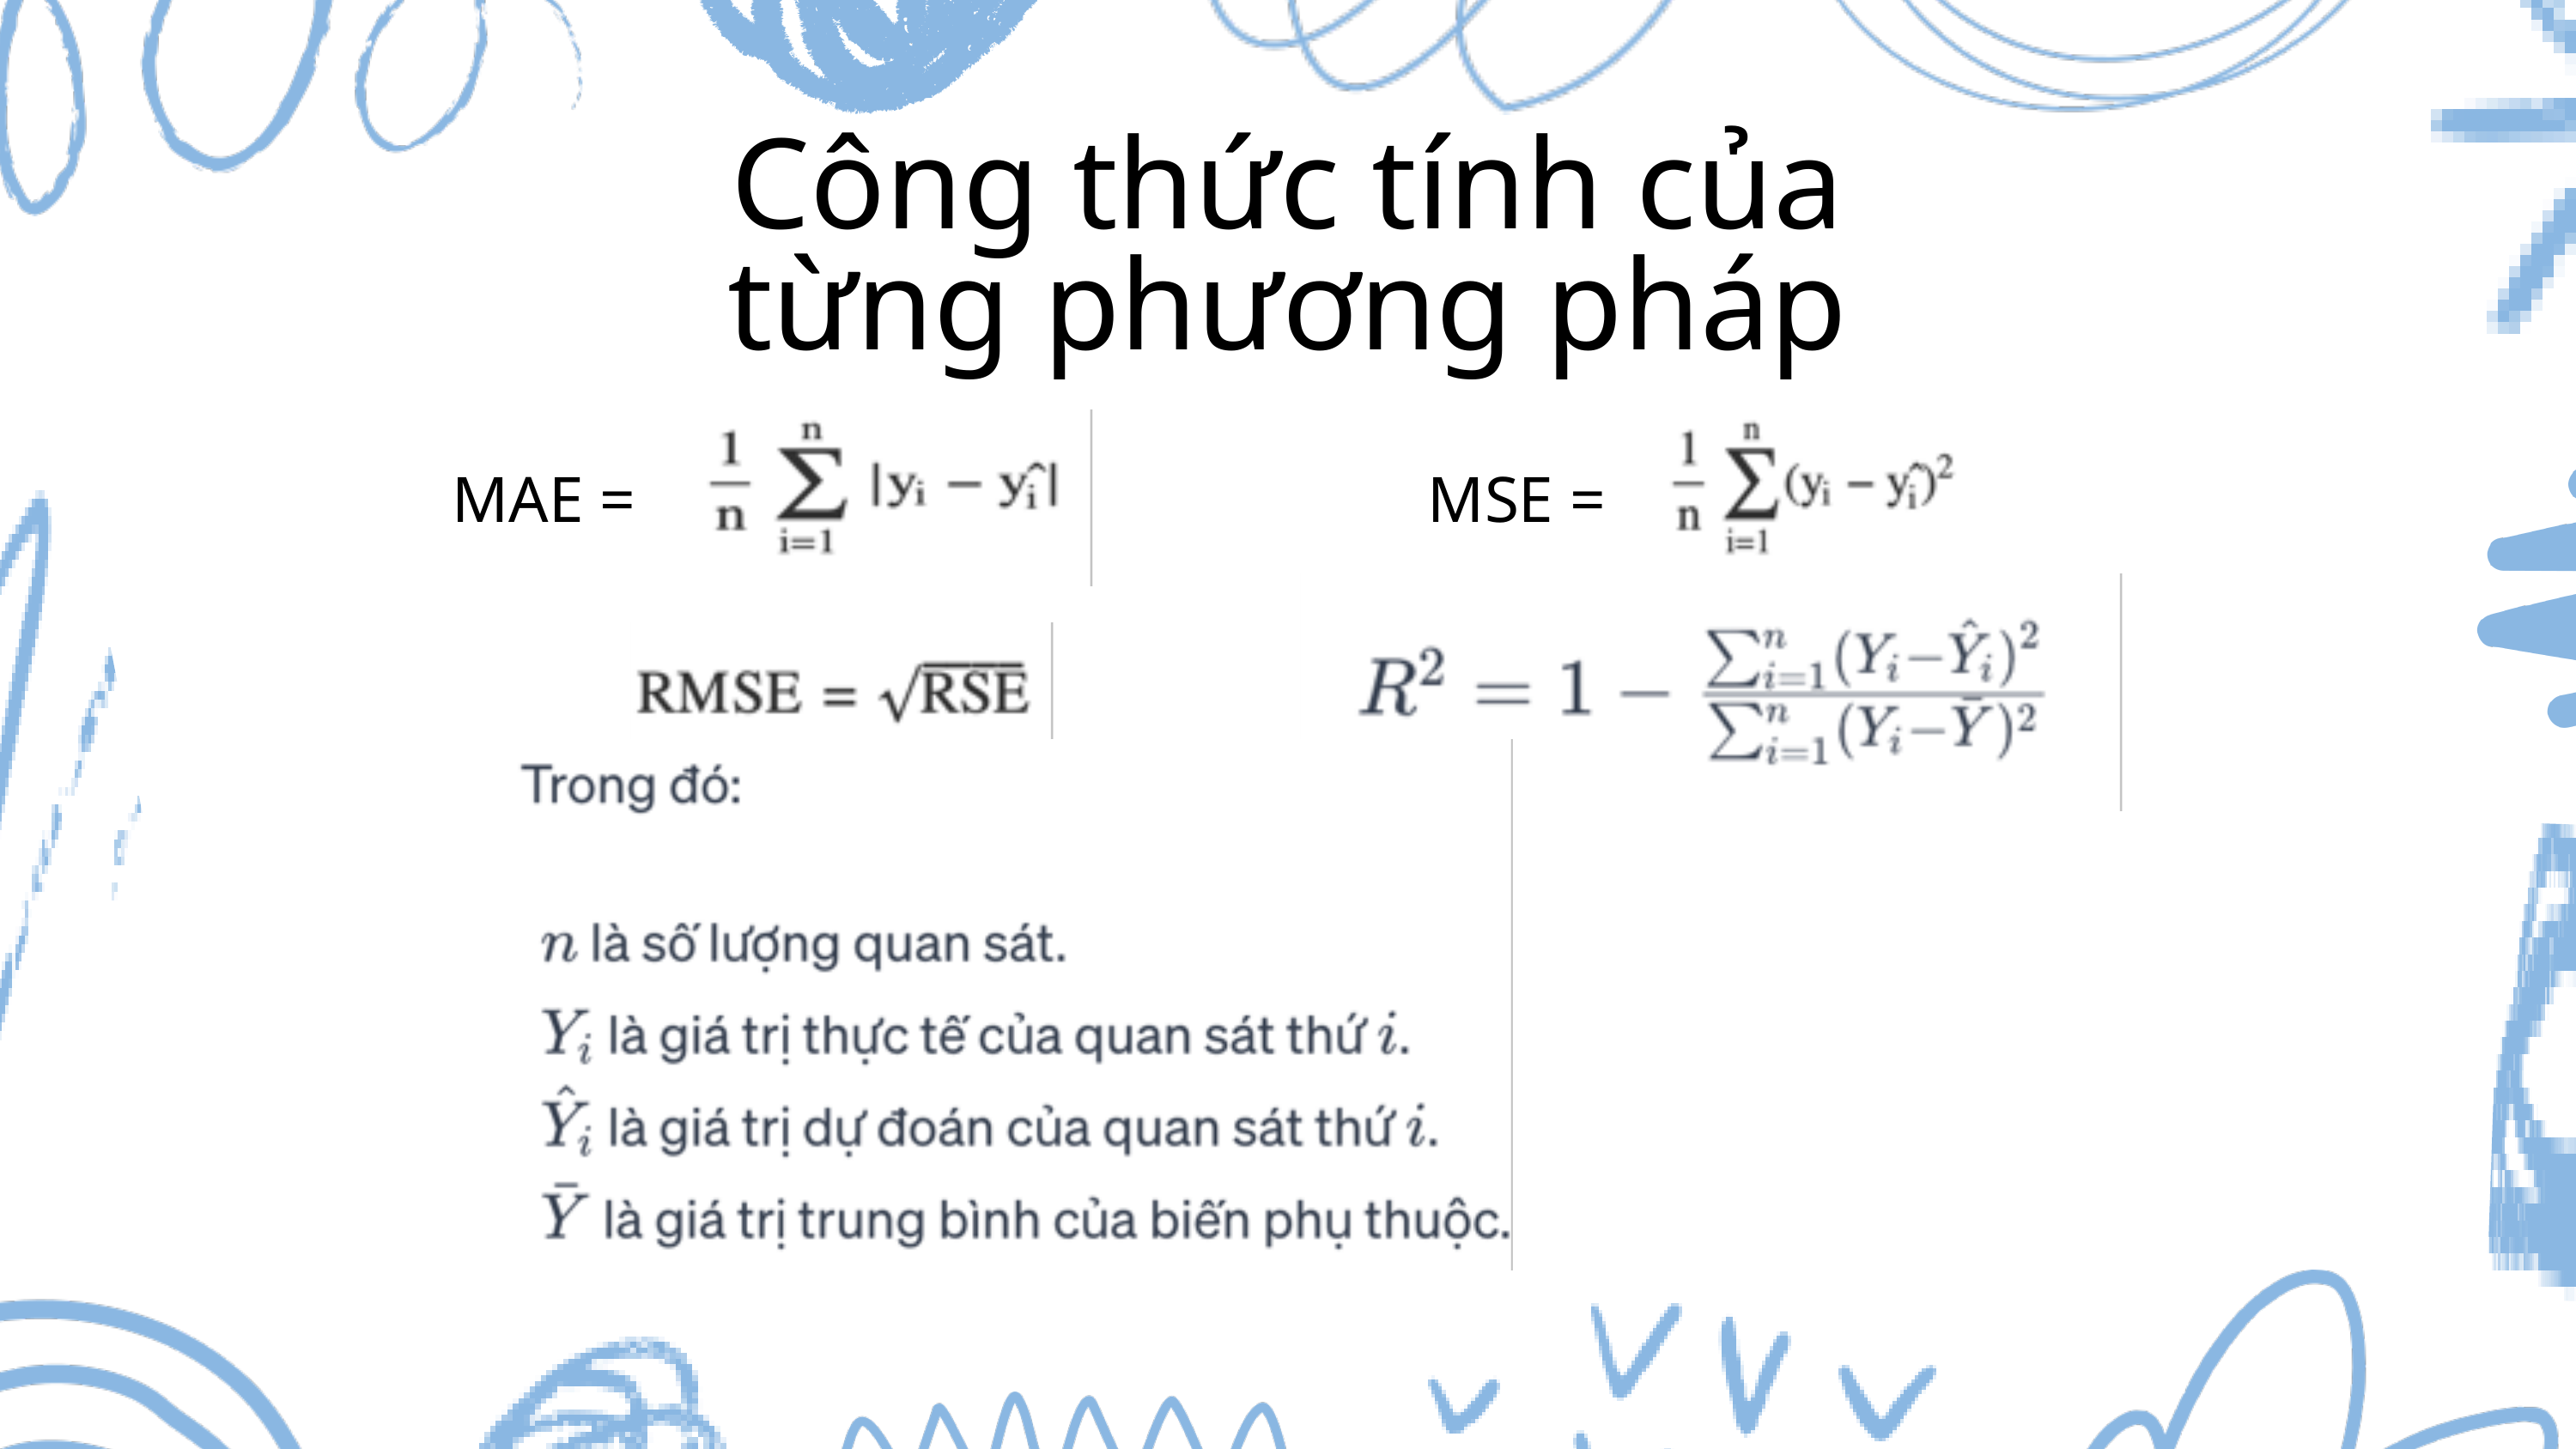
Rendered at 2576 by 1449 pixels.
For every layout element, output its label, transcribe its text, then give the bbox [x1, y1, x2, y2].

text_box [629, 622, 1056, 739]
text_box [1647, 409, 1959, 586]
text_box [2041, 1270, 2576, 1449]
text_box [2431, 0, 2576, 334]
text_box [0, 333, 181, 1046]
text_box Công thức tính của từng phương pháp [582, 132, 1994, 376]
text_box [684, 0, 1092, 115]
text_box MSE = [1422, 446, 1613, 535]
text_box [514, 739, 1716, 1270]
text_box [2486, 822, 2576, 1301]
text_box [1428, 1303, 2002, 1449]
text_box [669, 409, 1108, 586]
text_box [1092, 0, 1830, 115]
text_box [823, 1391, 1288, 1449]
text_box MAE = [447, 446, 641, 535]
text_box [1299, 573, 2131, 811]
text_box [0, 0, 583, 216]
text_box [2464, 334, 2576, 838]
text_box [361, 1337, 726, 1449]
text_box [0, 1270, 362, 1449]
text_box [1803, 0, 2409, 116]
